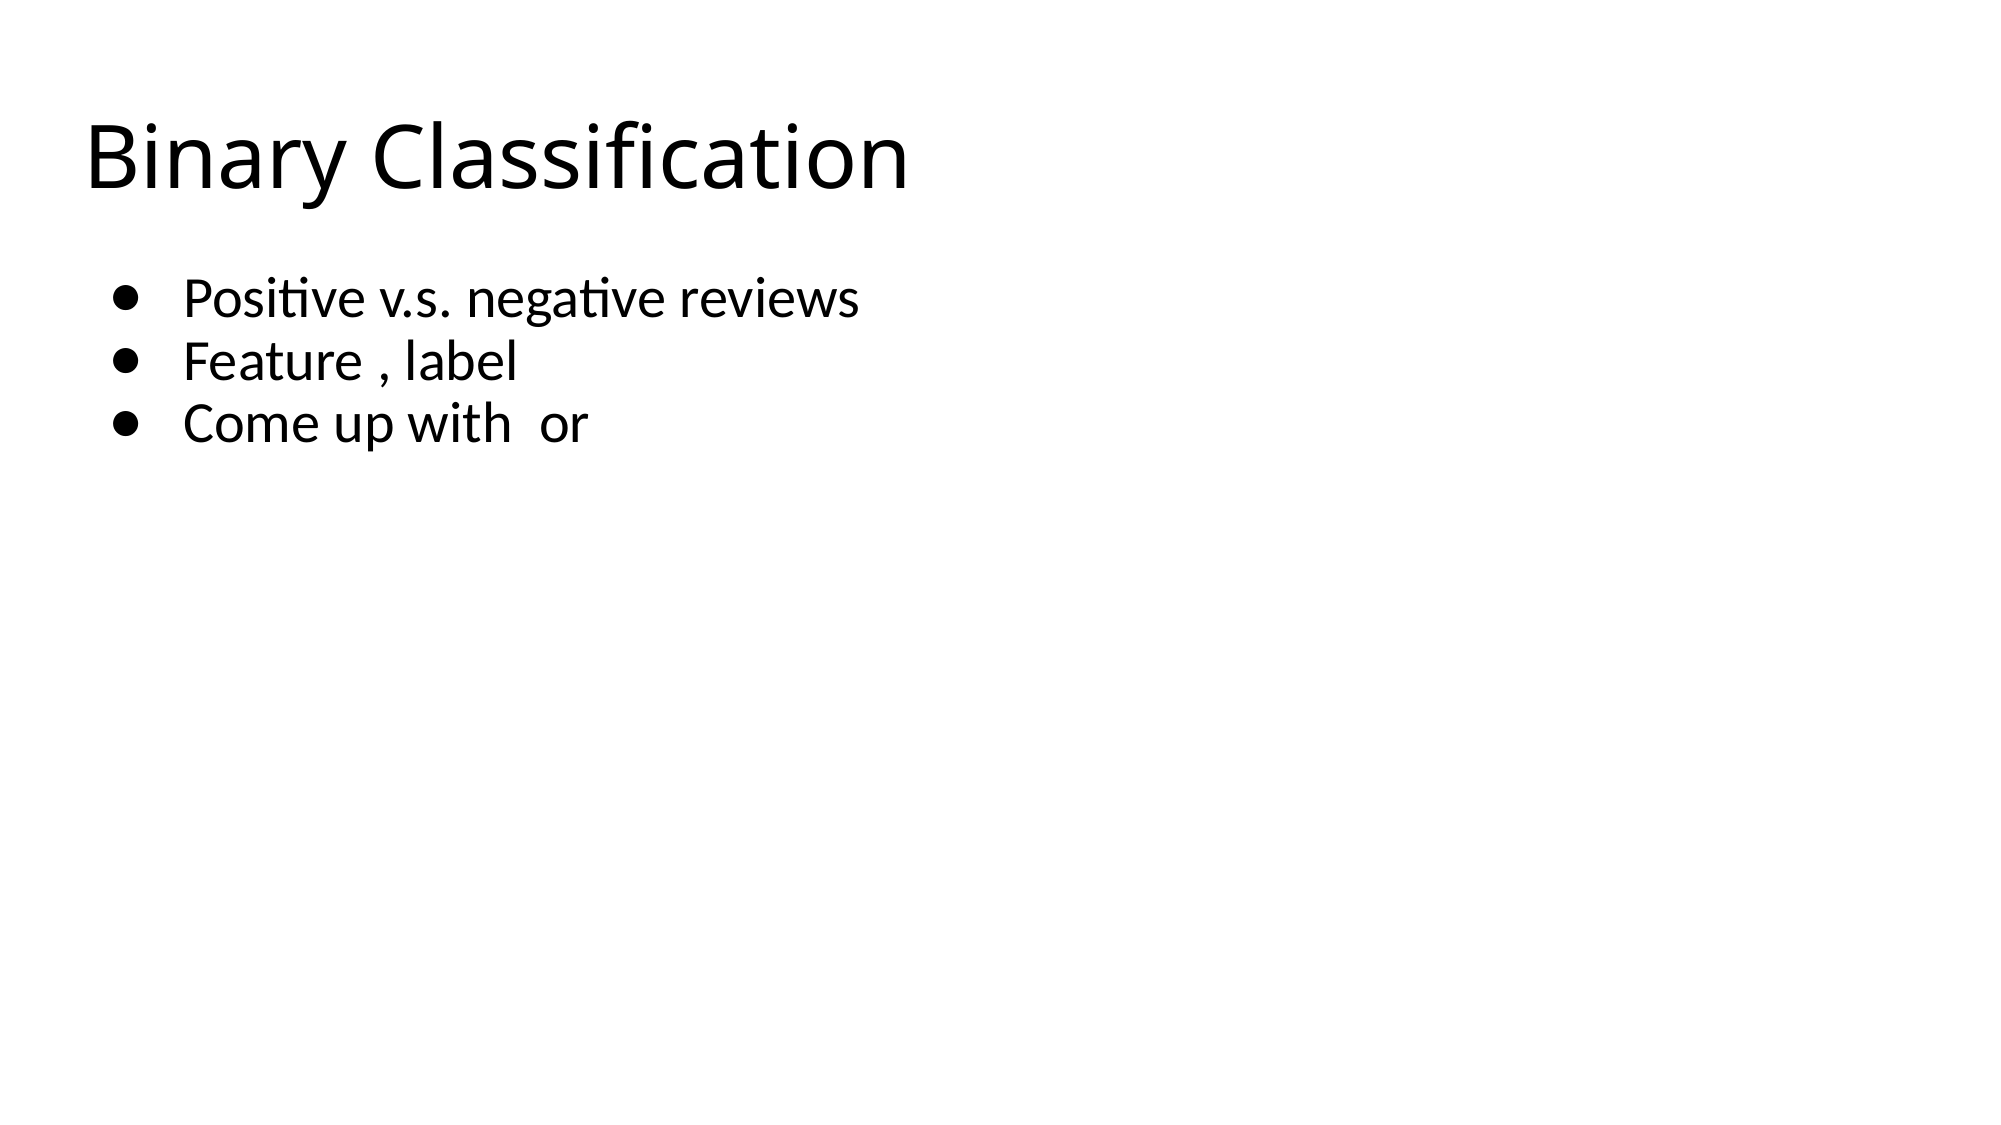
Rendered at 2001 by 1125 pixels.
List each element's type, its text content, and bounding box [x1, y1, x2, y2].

title Binary Classification [68, 97, 1932, 223]
